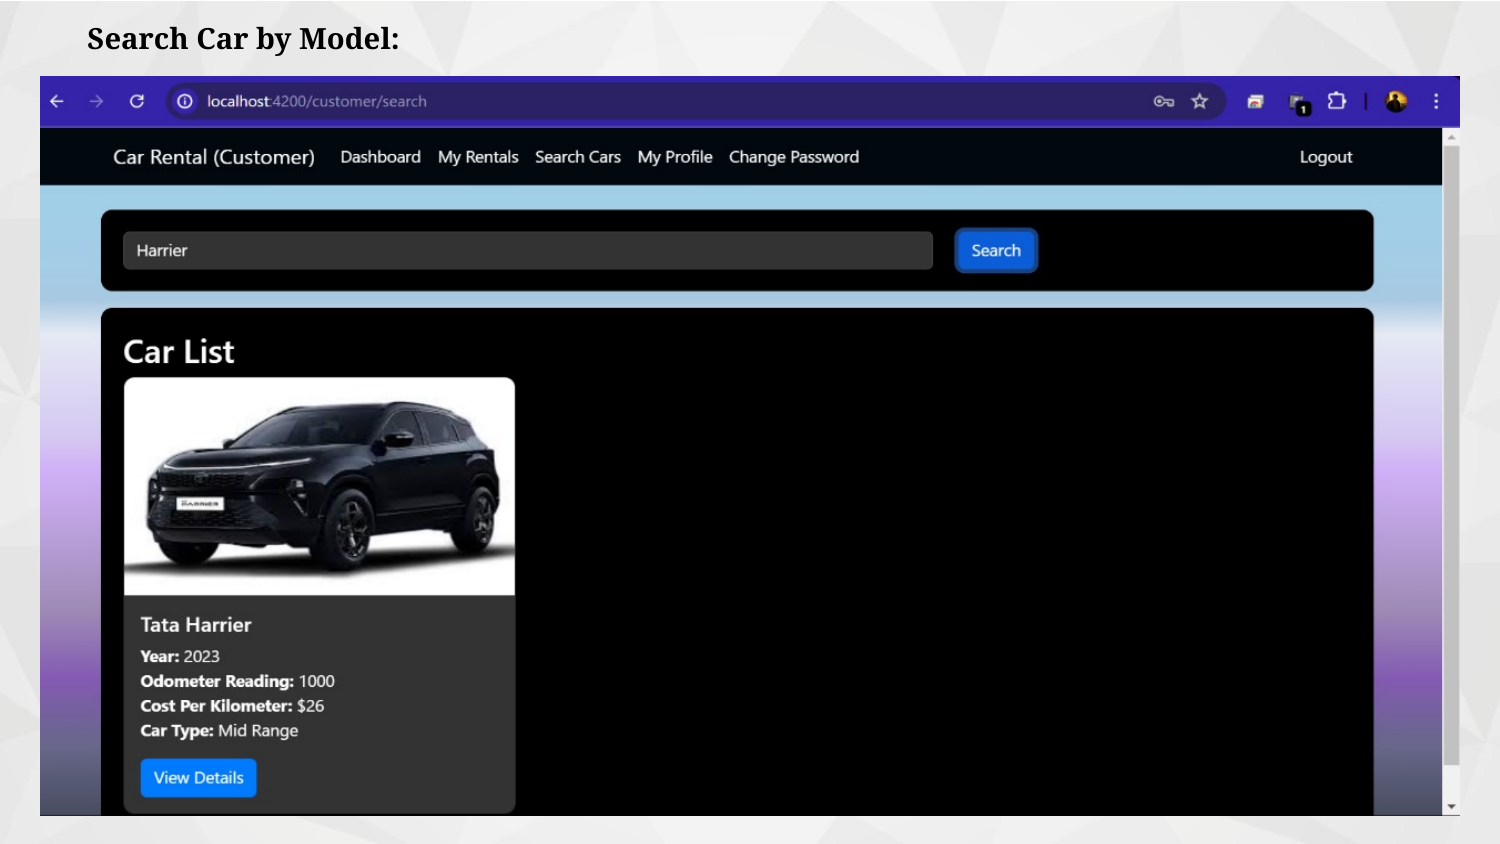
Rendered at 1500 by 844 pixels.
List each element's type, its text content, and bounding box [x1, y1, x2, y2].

picture [0, 1, 1500, 844]
text_box Search Car by Model: [72, 12, 520, 63]
